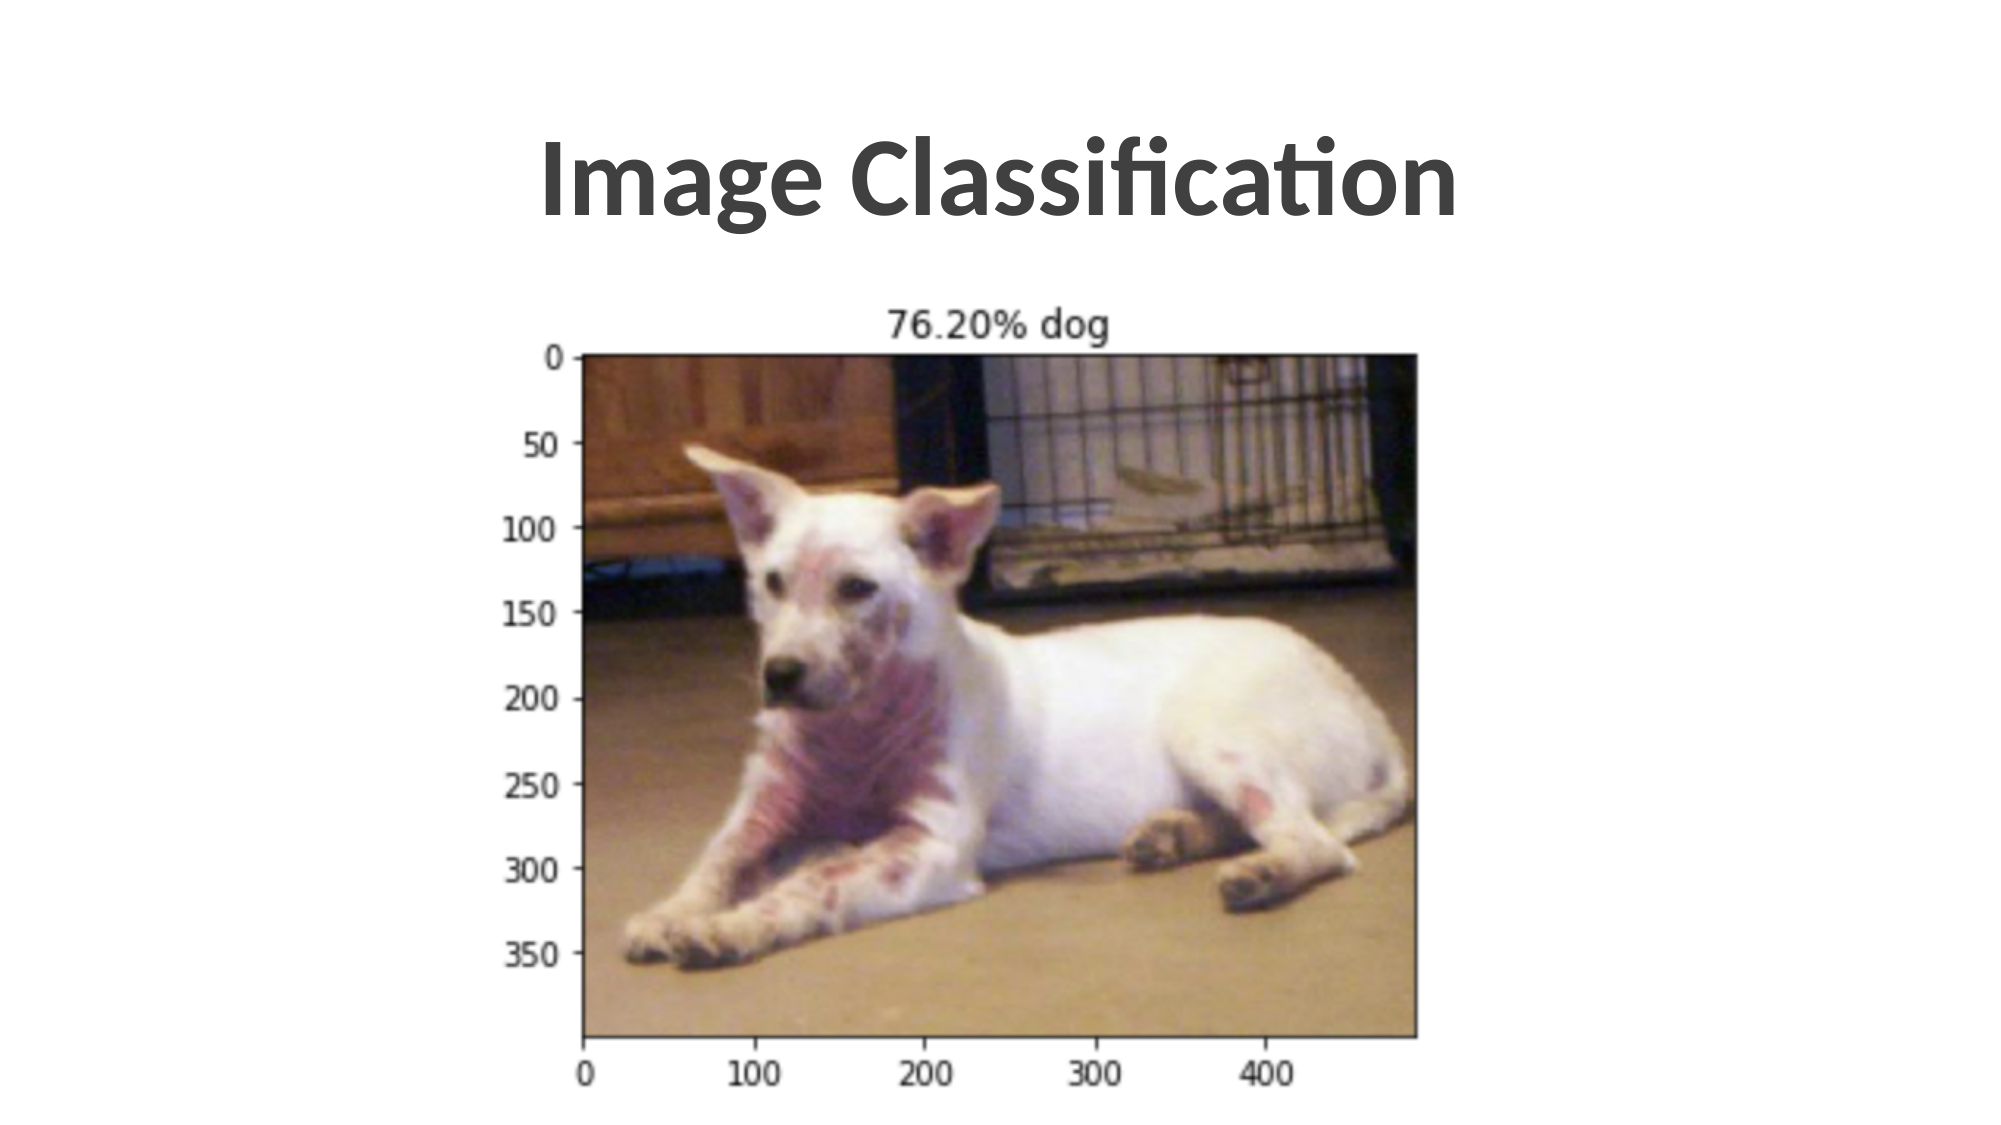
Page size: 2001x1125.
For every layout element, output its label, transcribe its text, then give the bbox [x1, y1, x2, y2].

text_box Image Classification [266, 74, 1734, 266]
picture [471, 265, 1529, 1125]
